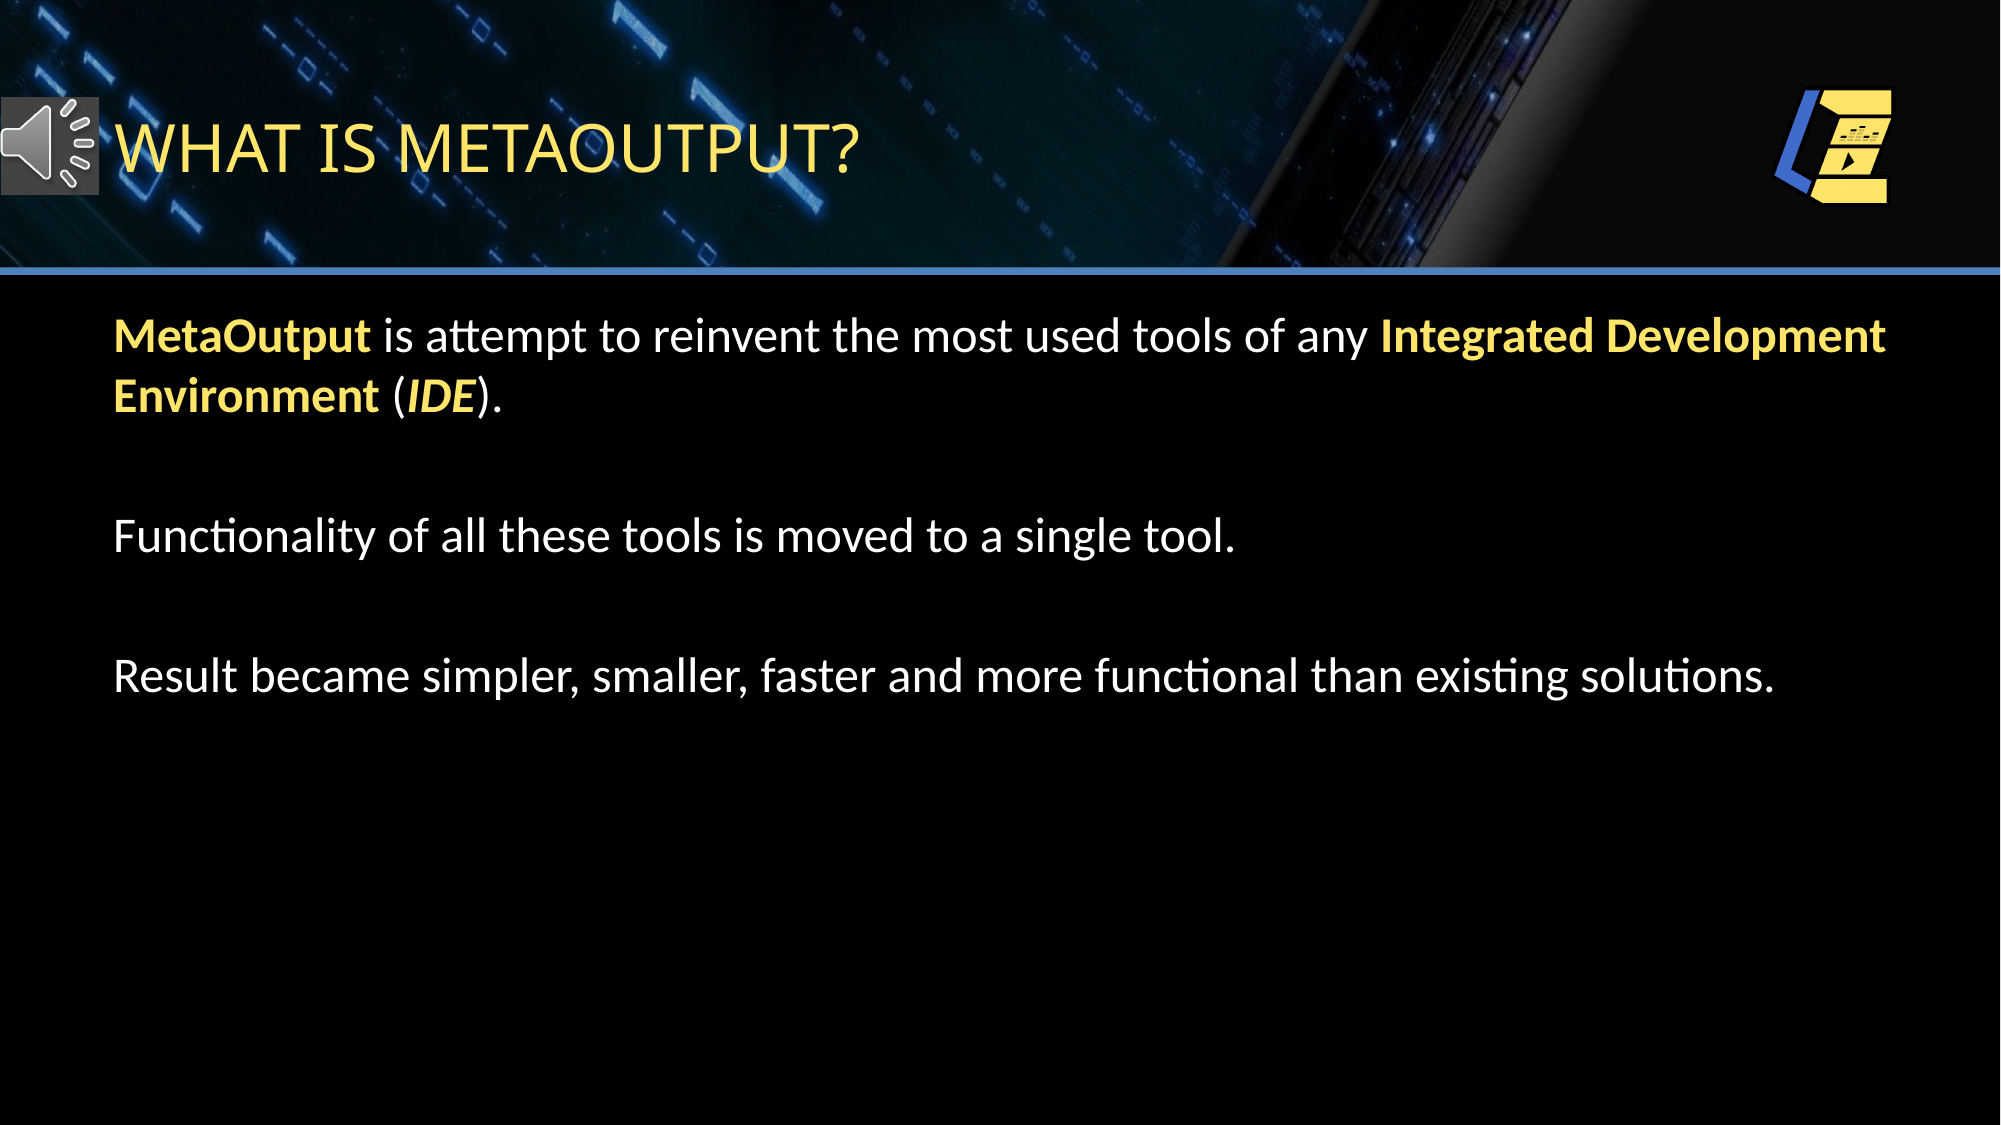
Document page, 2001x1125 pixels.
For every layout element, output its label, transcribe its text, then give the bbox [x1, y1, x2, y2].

picture [0, 0, 2001, 1125]
title WHAT IS METAOUTPUT? [99, 62, 1904, 230]
list MetaOutput is attempt to reinvent the most used tools of any Integrated Development Environment (IDE). Functionality of all these tools is moved to a single tool. Result became simpler, smaller, faster and more functional than existing solutions. [98, 295, 1902, 1064]
